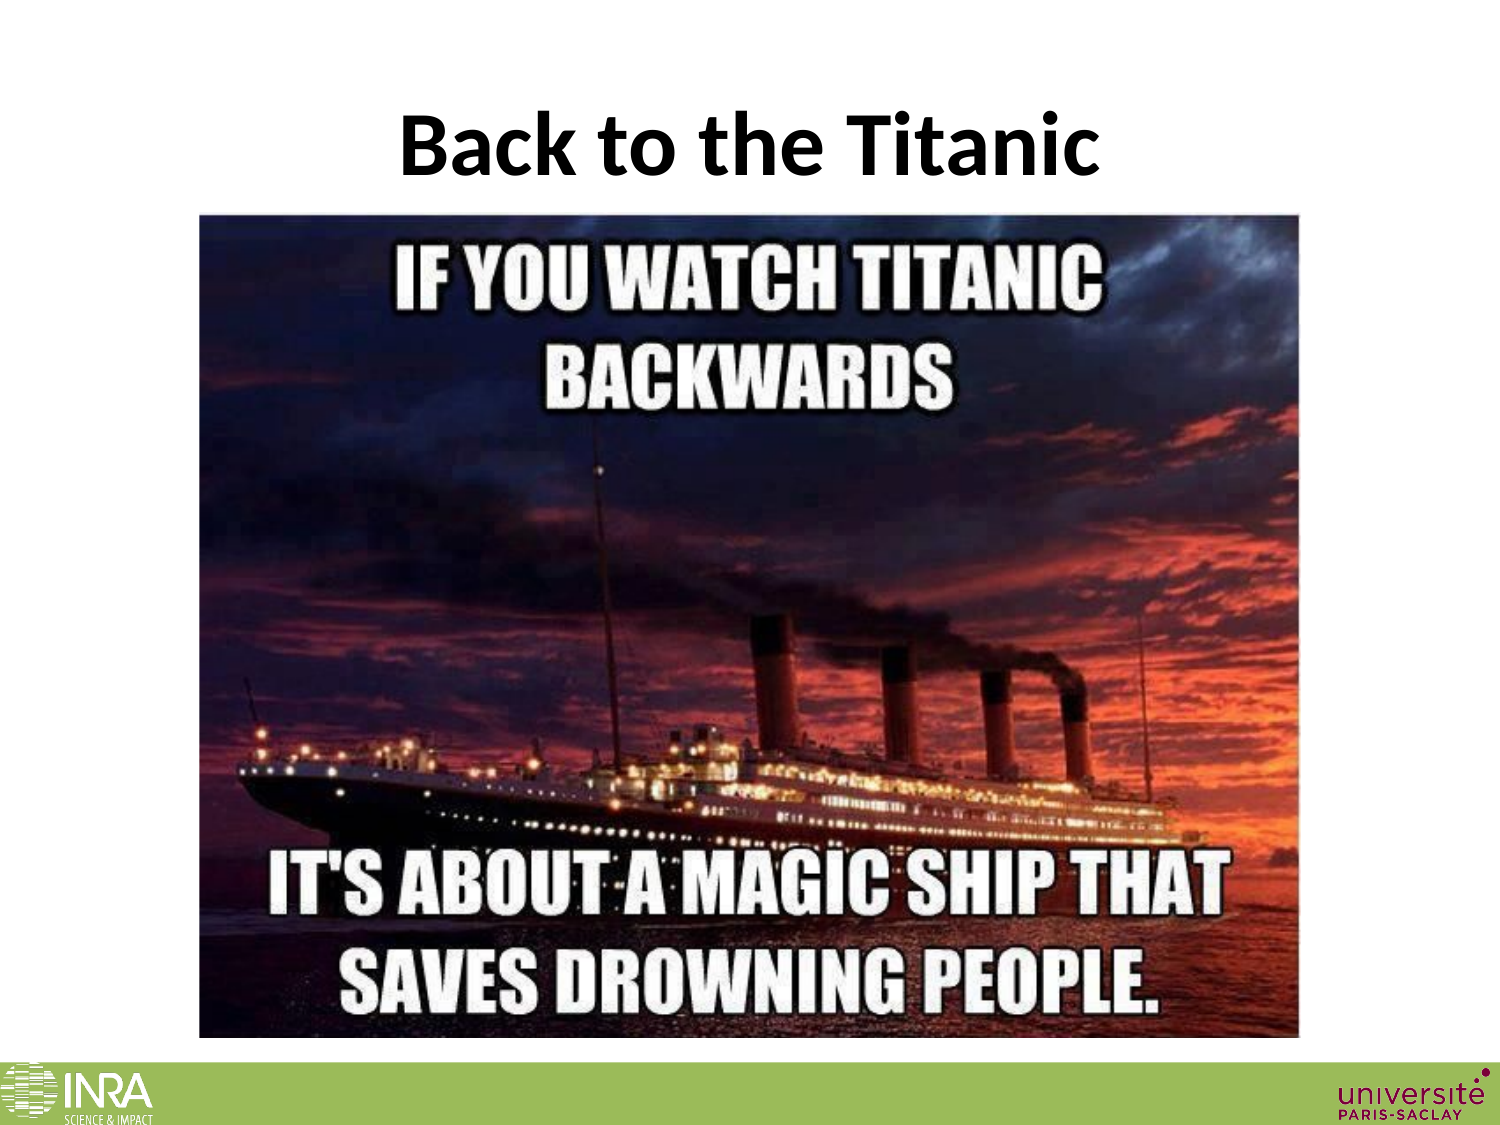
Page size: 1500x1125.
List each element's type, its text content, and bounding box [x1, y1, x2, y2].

title Back to the Titanic [75, 45, 1425, 233]
picture [198, 212, 1301, 1038]
picture [1339, 1068, 1490, 1120]
picture [0, 1062, 153, 1125]
